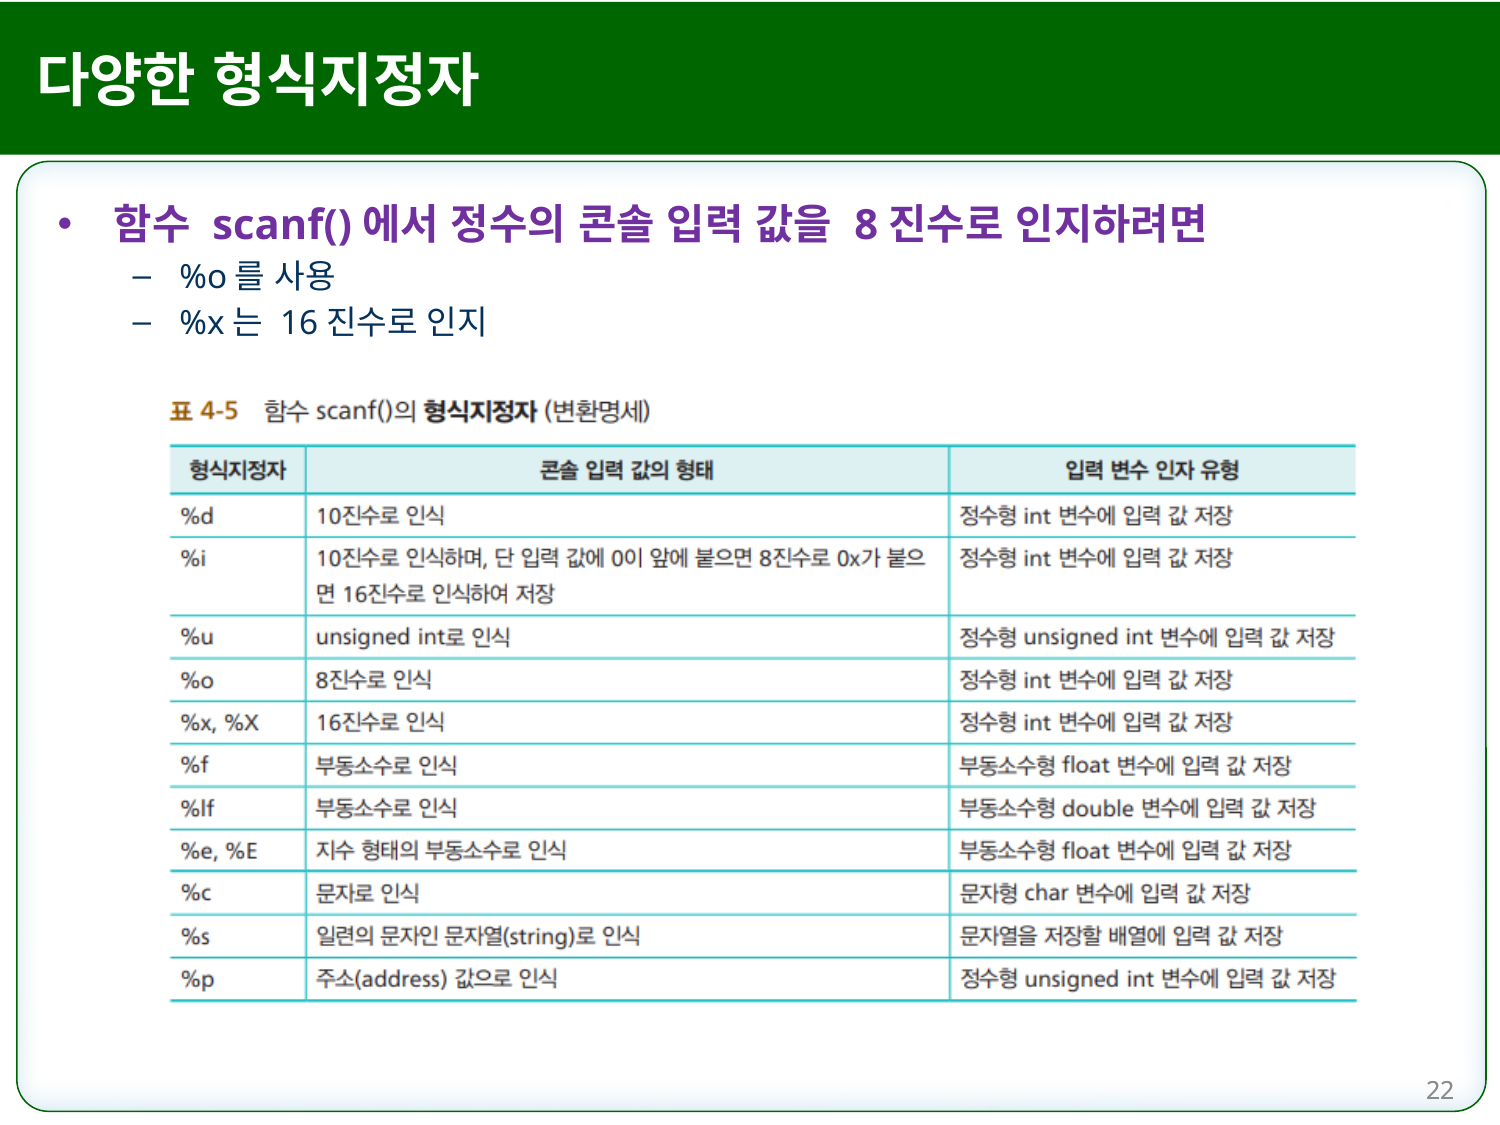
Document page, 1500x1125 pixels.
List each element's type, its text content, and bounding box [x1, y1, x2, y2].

title 다양한 형식지정자 [21, 40, 1476, 115]
list 함수 scanf()에서 정수의 콘솔 입력 값을 8진수로 인지하려면 %o를 사용 %x는 16진수로 인지 [42, 190, 1454, 1065]
picture [160, 387, 1368, 1010]
slide_number 22 [1119, 1071, 1470, 1112]
